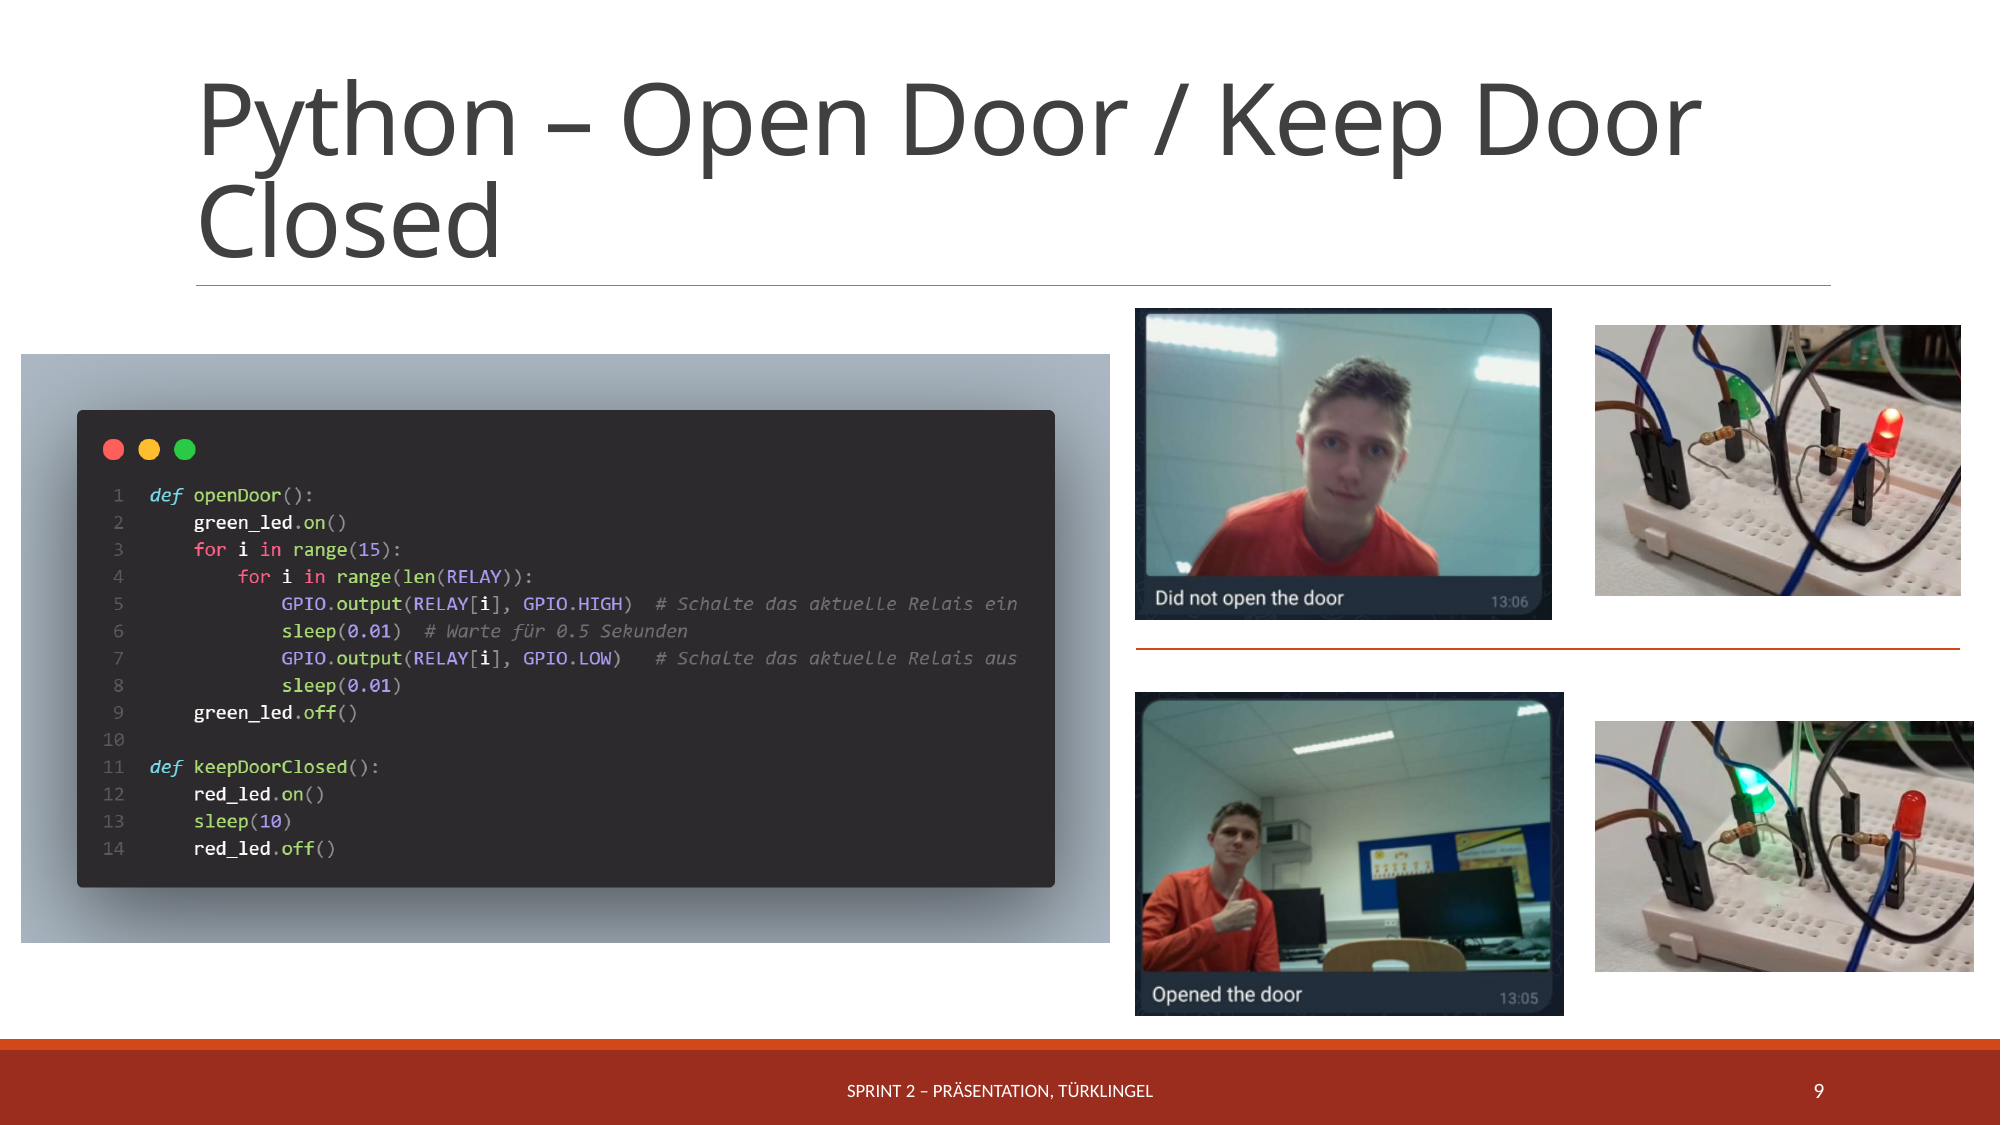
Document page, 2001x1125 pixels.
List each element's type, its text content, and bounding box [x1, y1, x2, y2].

picture [1594, 720, 1975, 972]
footer Sprint 2 – Präsentation, Türklingel [604, 1059, 1396, 1120]
picture [1135, 691, 1565, 1017]
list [20, 354, 1111, 944]
slide_number 9 [1624, 1059, 1840, 1120]
picture [1135, 307, 1552, 620]
title Python – Open Door / Keep Door Closed [180, 47, 1830, 285]
picture [1594, 324, 1961, 597]
